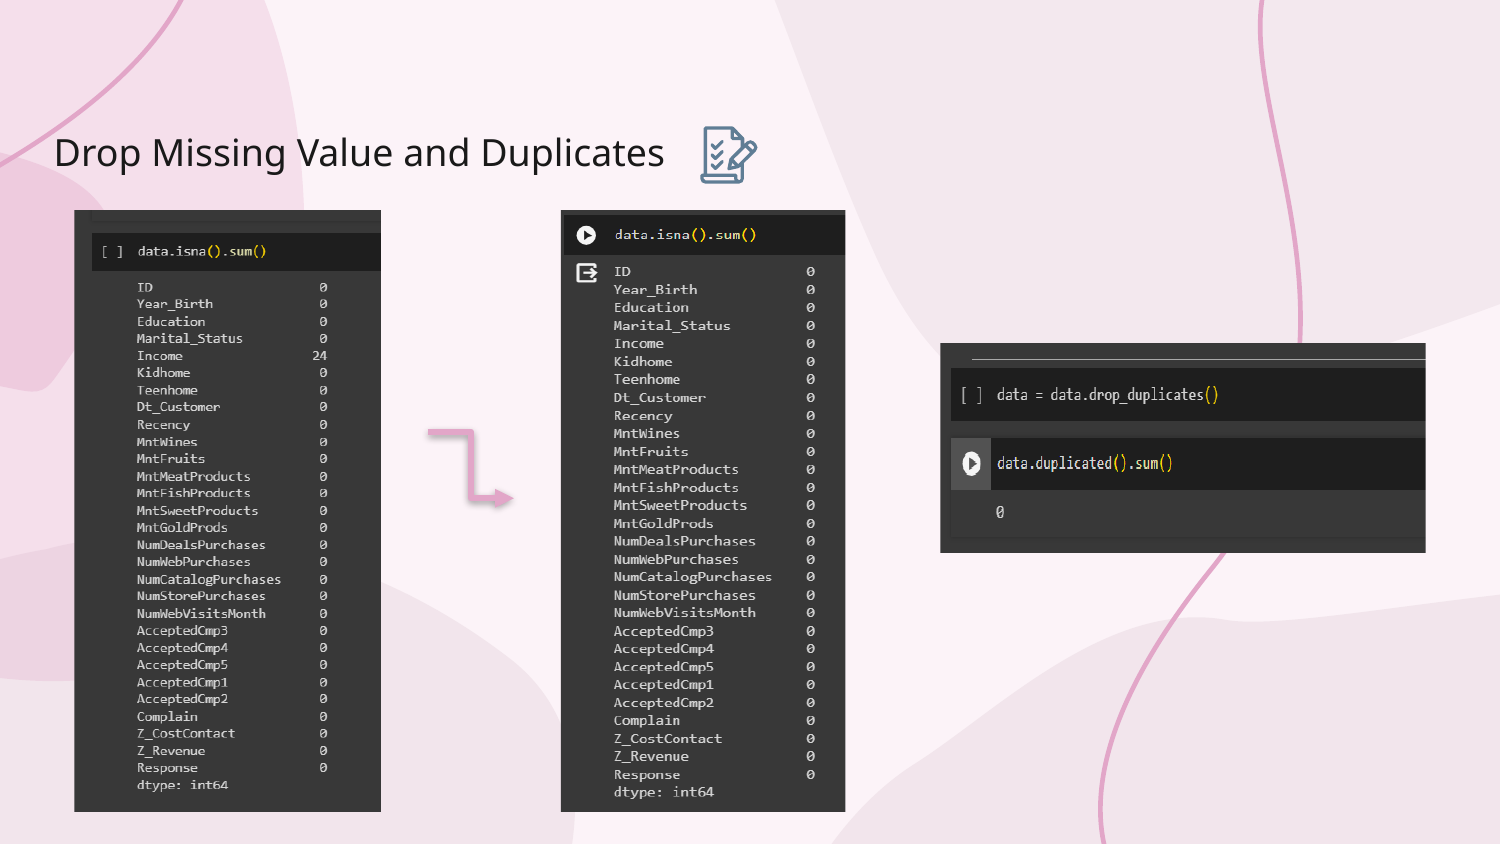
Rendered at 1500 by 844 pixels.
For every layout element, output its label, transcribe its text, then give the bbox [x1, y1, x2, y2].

picture [940, 342, 1426, 554]
picture [74, 209, 381, 812]
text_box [427, 431, 515, 499]
picture [560, 209, 846, 812]
title Drop Missing Value and Duplicates [0, 122, 941, 180]
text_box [700, 126, 759, 184]
